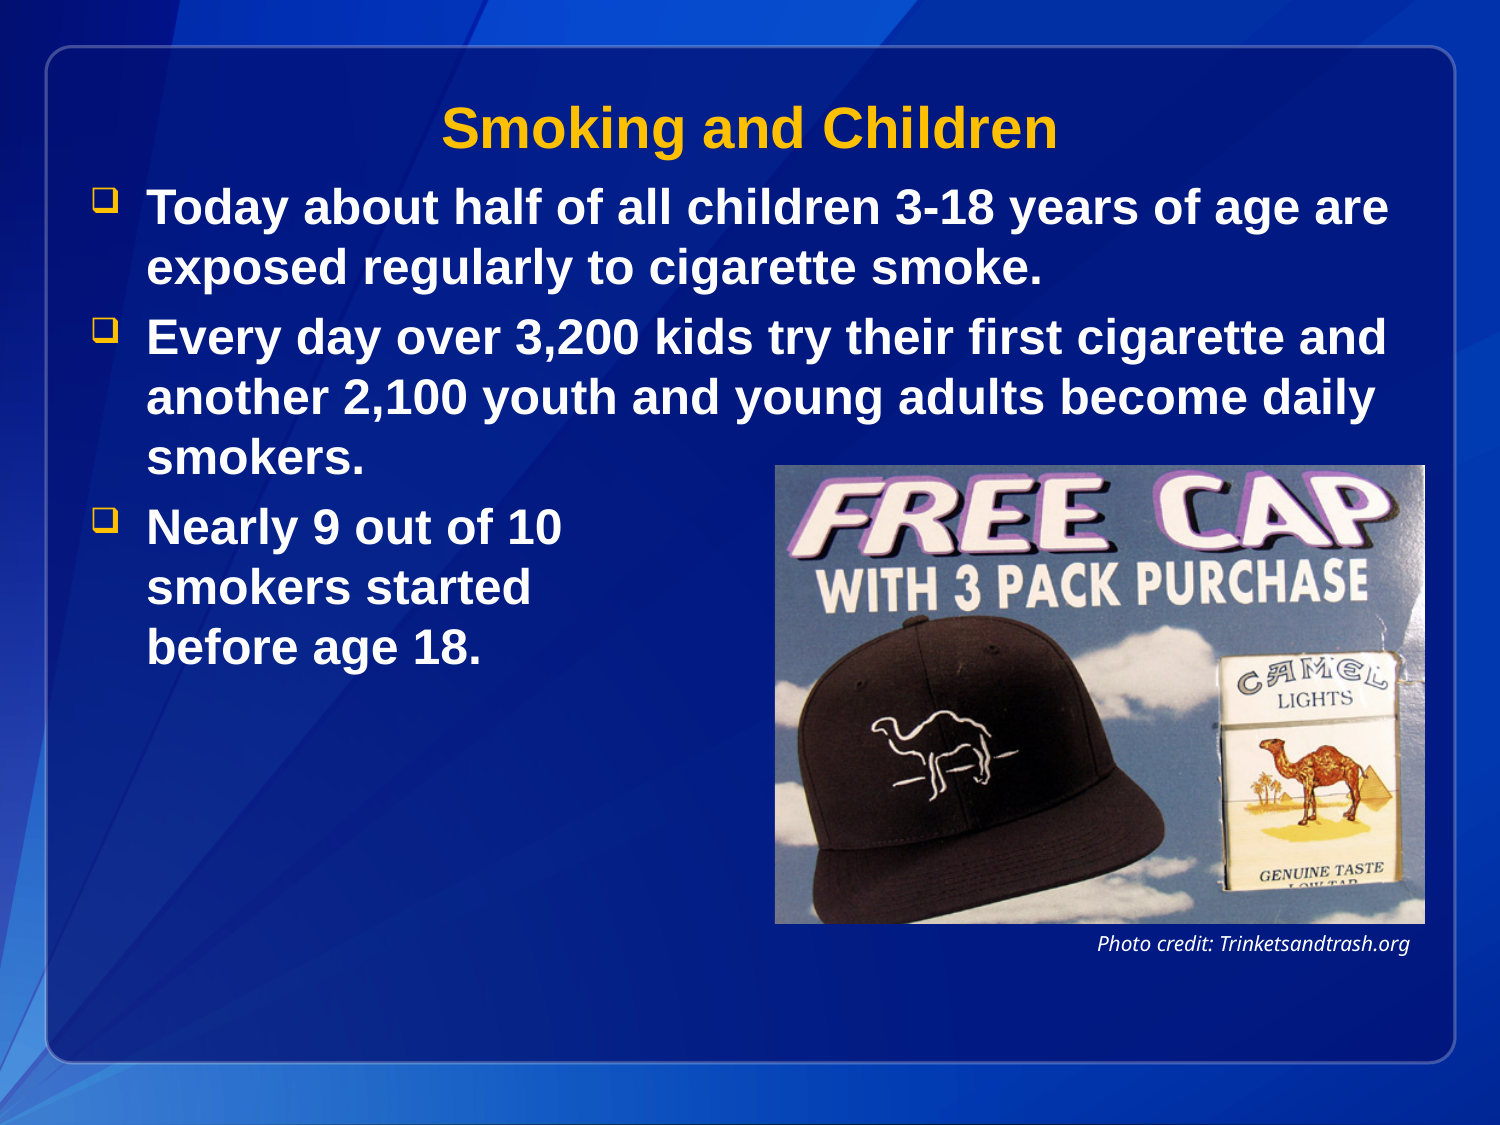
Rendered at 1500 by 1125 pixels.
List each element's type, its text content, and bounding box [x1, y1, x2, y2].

title Smoking and Children [75, 24, 1425, 167]
list Today about half of all children 3-18 years of age are exposed regularly to cigarette smoke. Every day over 3,200 kids try their first cigarette and another 2,100 youth and young adults become daily smokers. Nearly 9 out of 10 smokers started before age 18. [75, 167, 1425, 930]
picture [0, 0, 1500, 1125]
text_box Photo credit: Trinketsandtrash.org [774, 930, 1425, 963]
